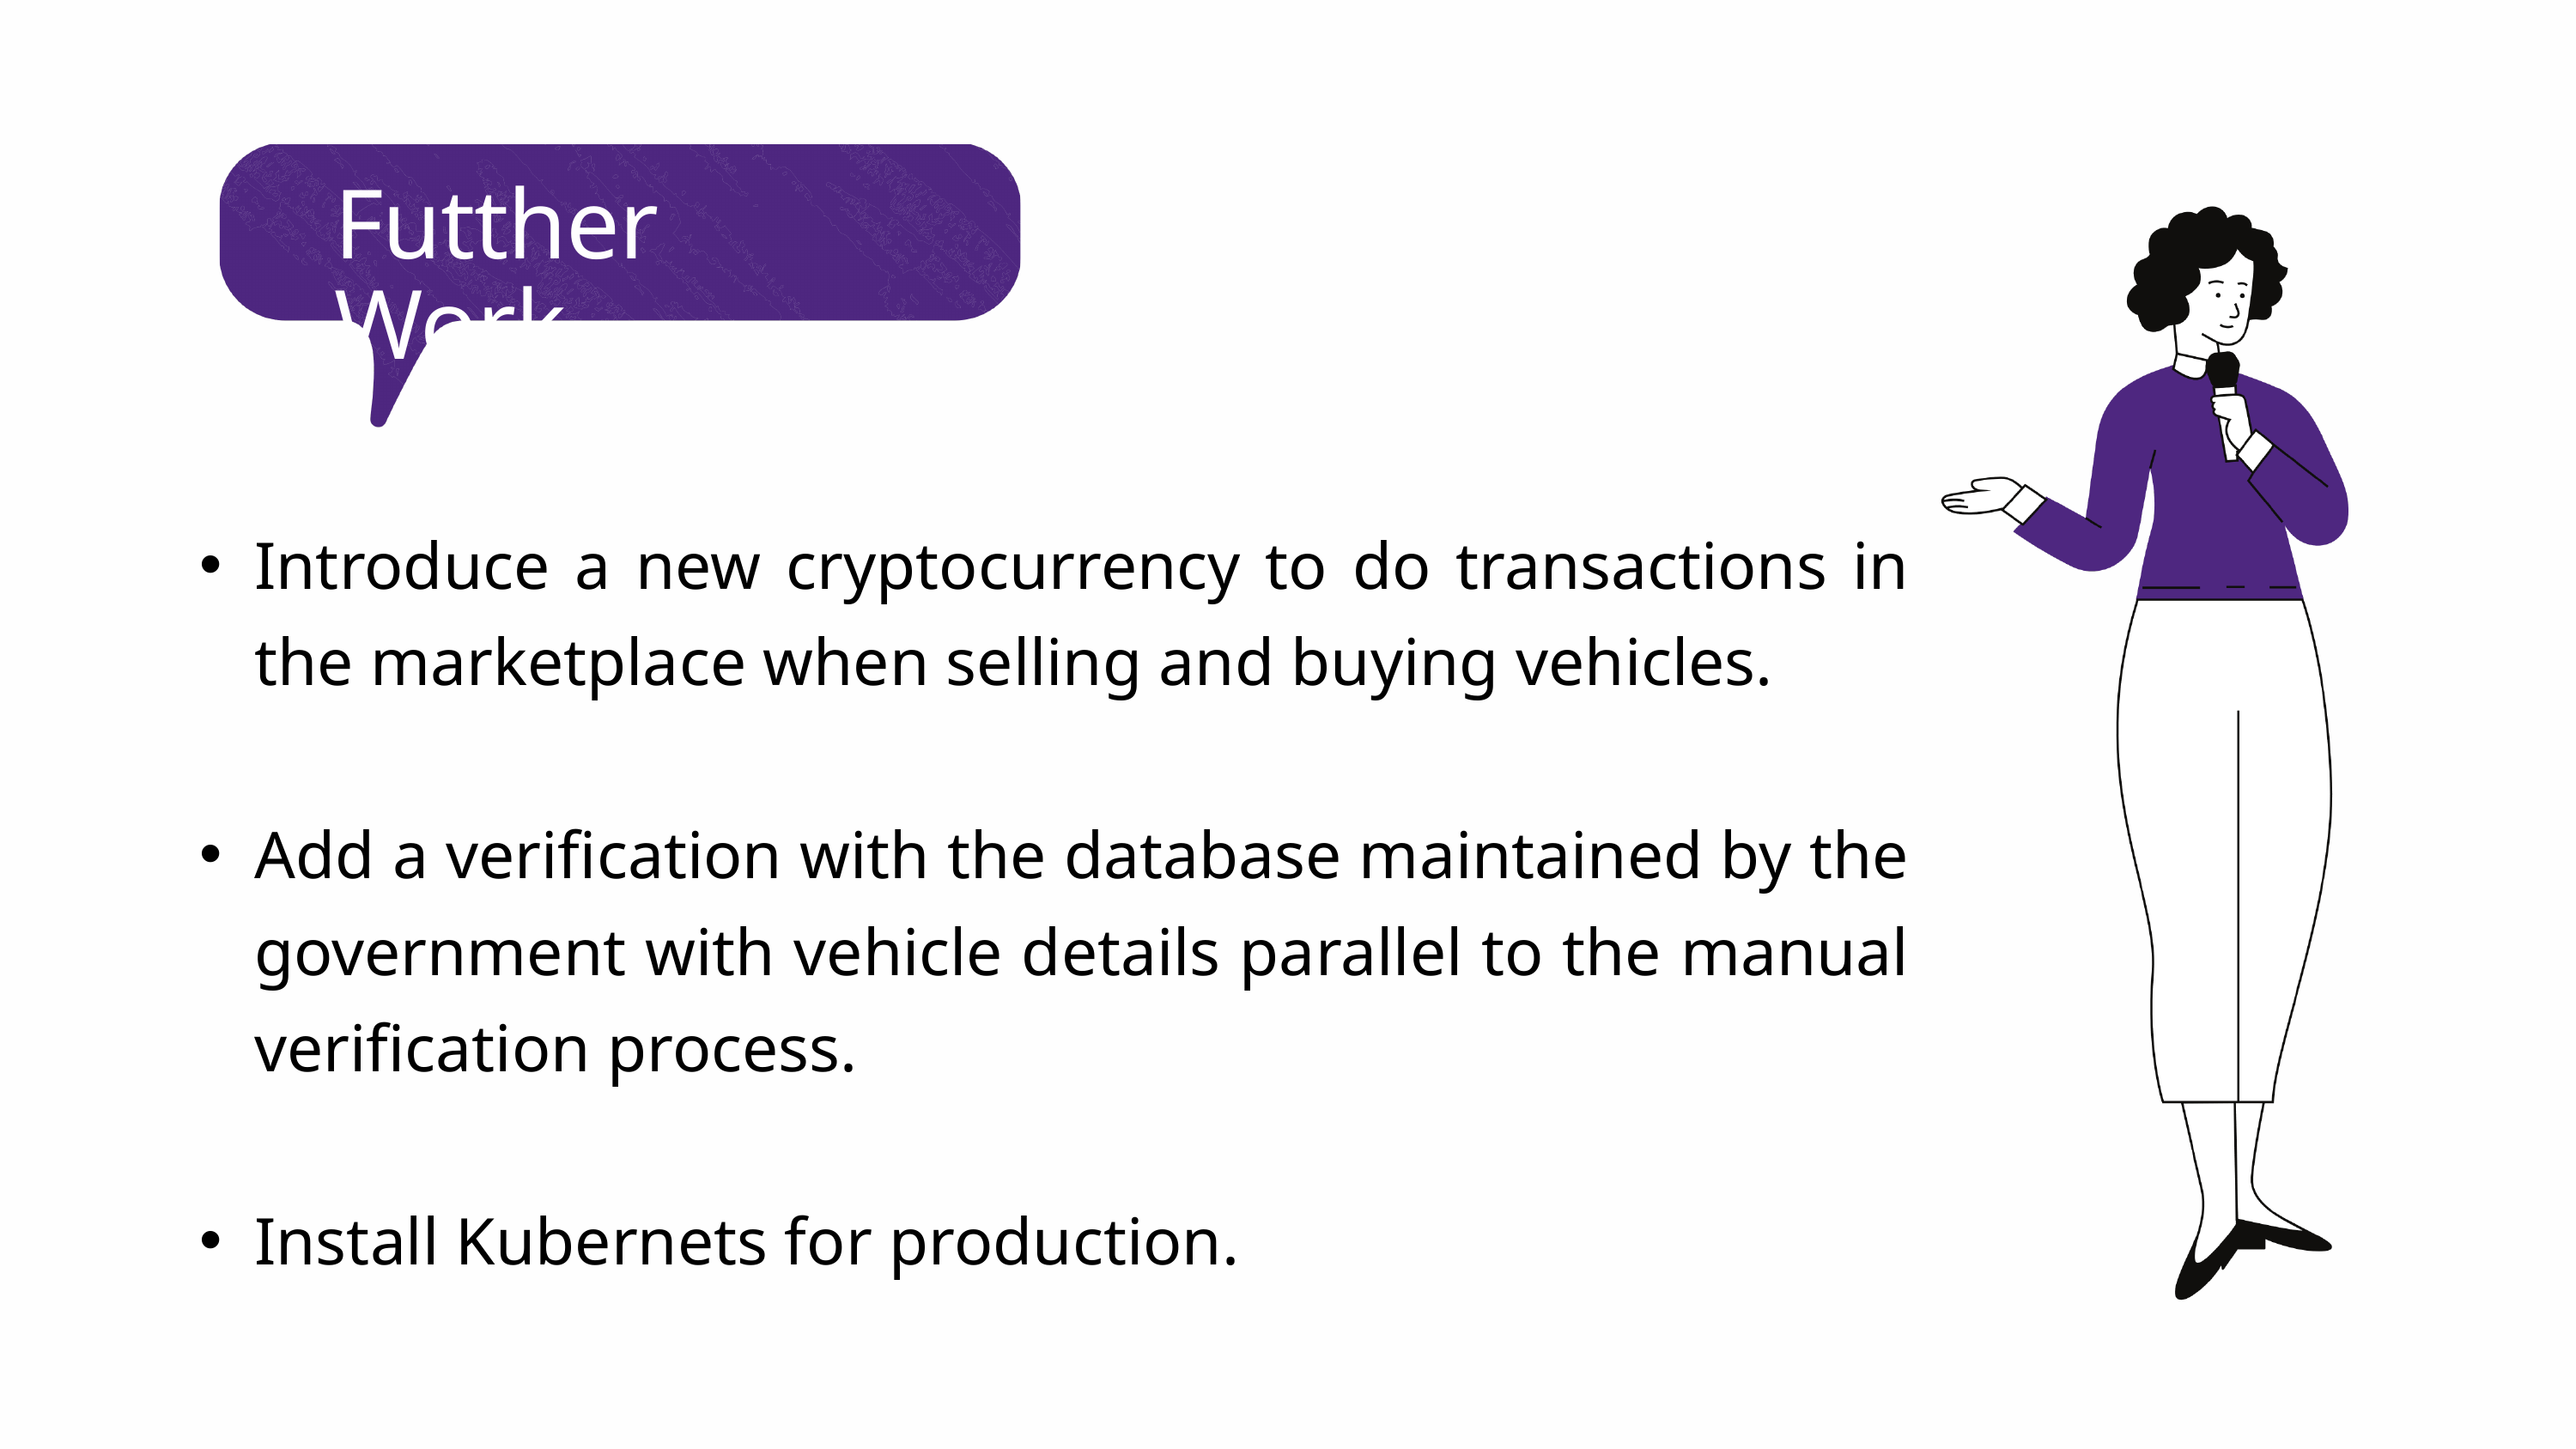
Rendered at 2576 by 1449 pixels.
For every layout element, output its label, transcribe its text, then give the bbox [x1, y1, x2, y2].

text_box [1936, 205, 2348, 1304]
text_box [219, 144, 1021, 427]
text_box Introduce a new cryptocurrency to do transactions in the marketplace when selling and buying vehicles. Add a verification with the database maintained by the government with vehicle details parallel to the manual verification process. Install Kubernets for production. [144, 505, 1911, 1278]
